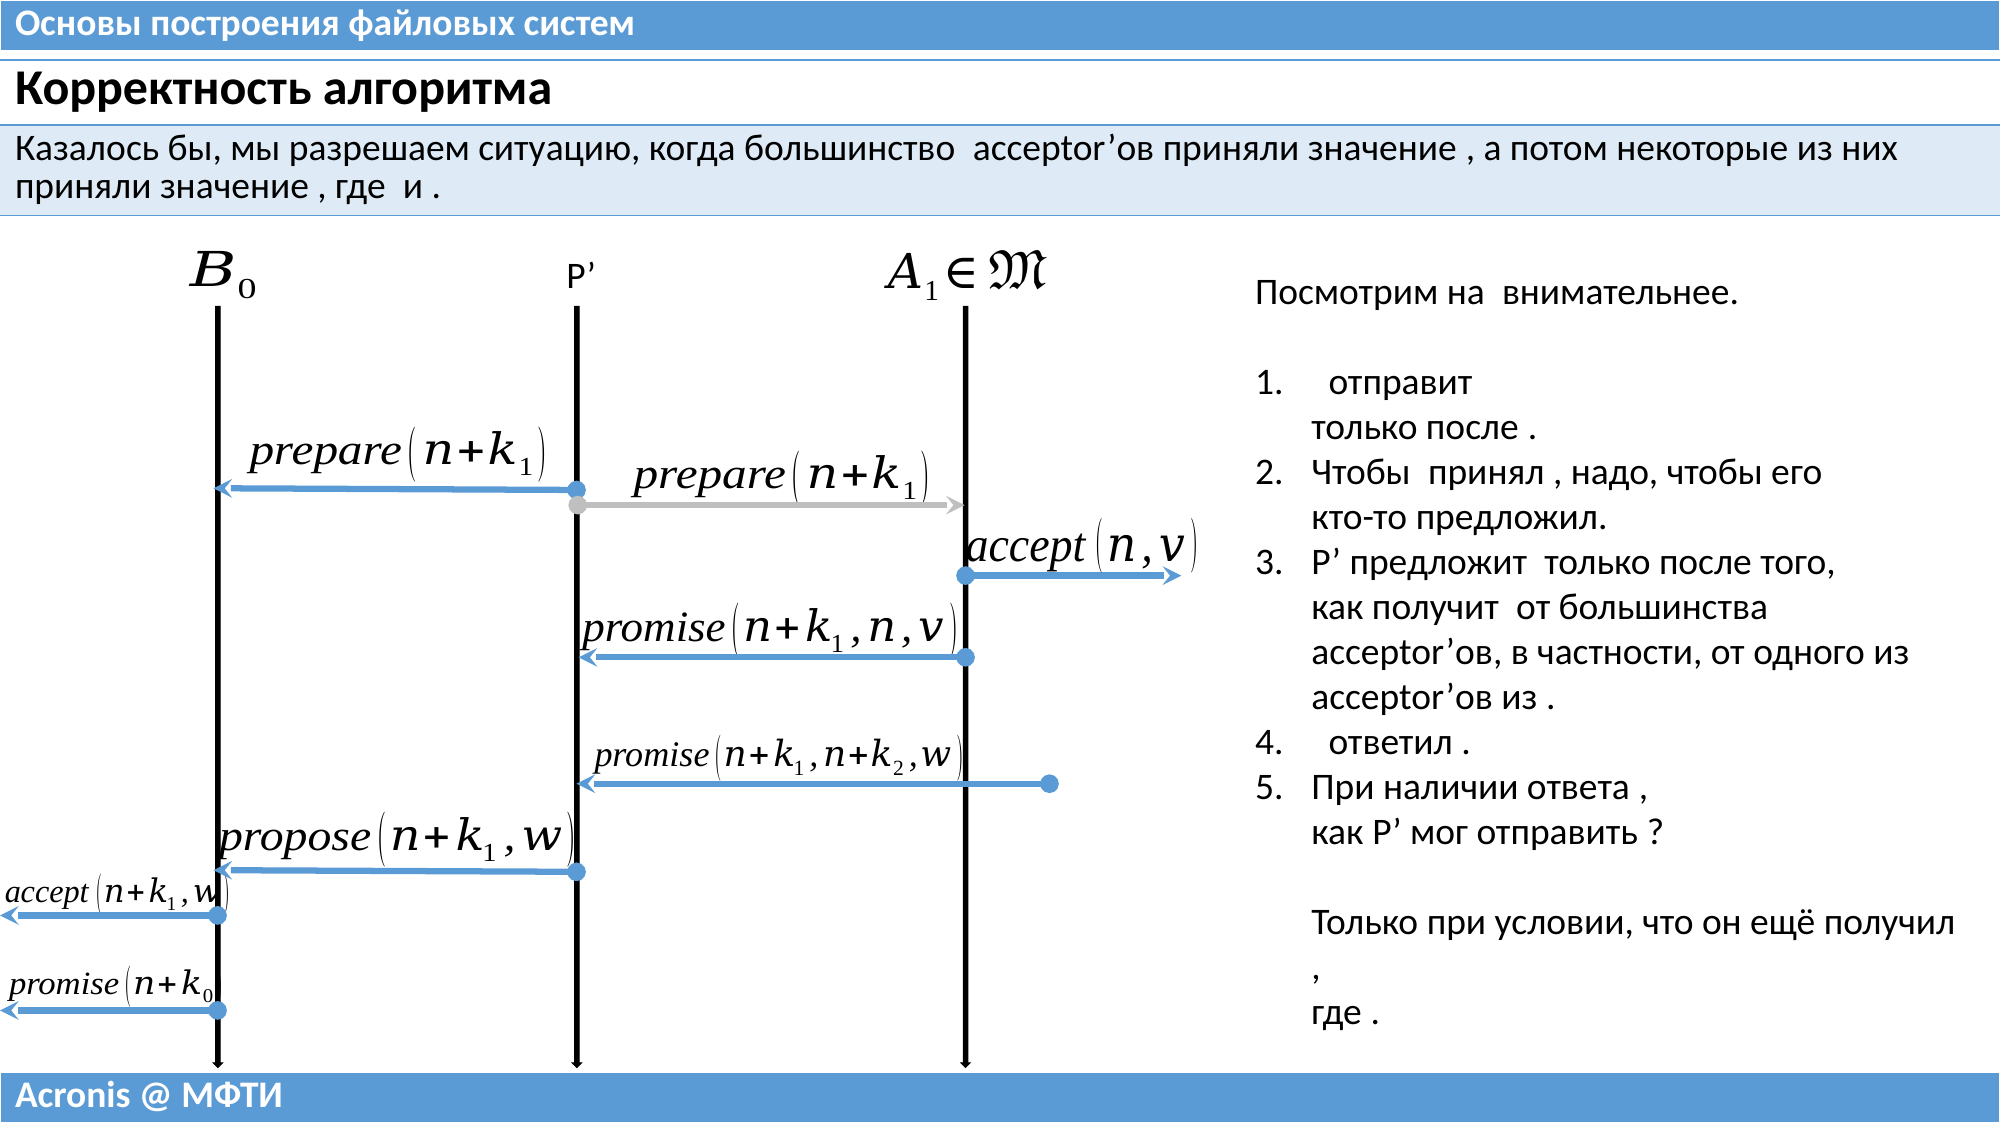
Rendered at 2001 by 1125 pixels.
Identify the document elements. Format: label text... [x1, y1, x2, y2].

text_box [958, 787, 973, 1069]
text_box [214, 490, 222, 869]
text_box [214, 305, 222, 487]
text_box P’ [545, 244, 618, 304]
text_box [962, 667, 969, 781]
text_box [962, 585, 969, 648]
table_header Acronis @ МФТИ [1, 1073, 1999, 1122]
text_box [214, 872, 222, 906]
text_box [573, 514, 581, 863]
text_box [573, 305, 581, 481]
text_box [962, 305, 969, 566]
text_box [210, 1019, 225, 1069]
text_box [214, 924, 222, 1001]
table_header Основы построения файловых систем [1, 1, 1999, 50]
text_box [569, 881, 584, 1069]
